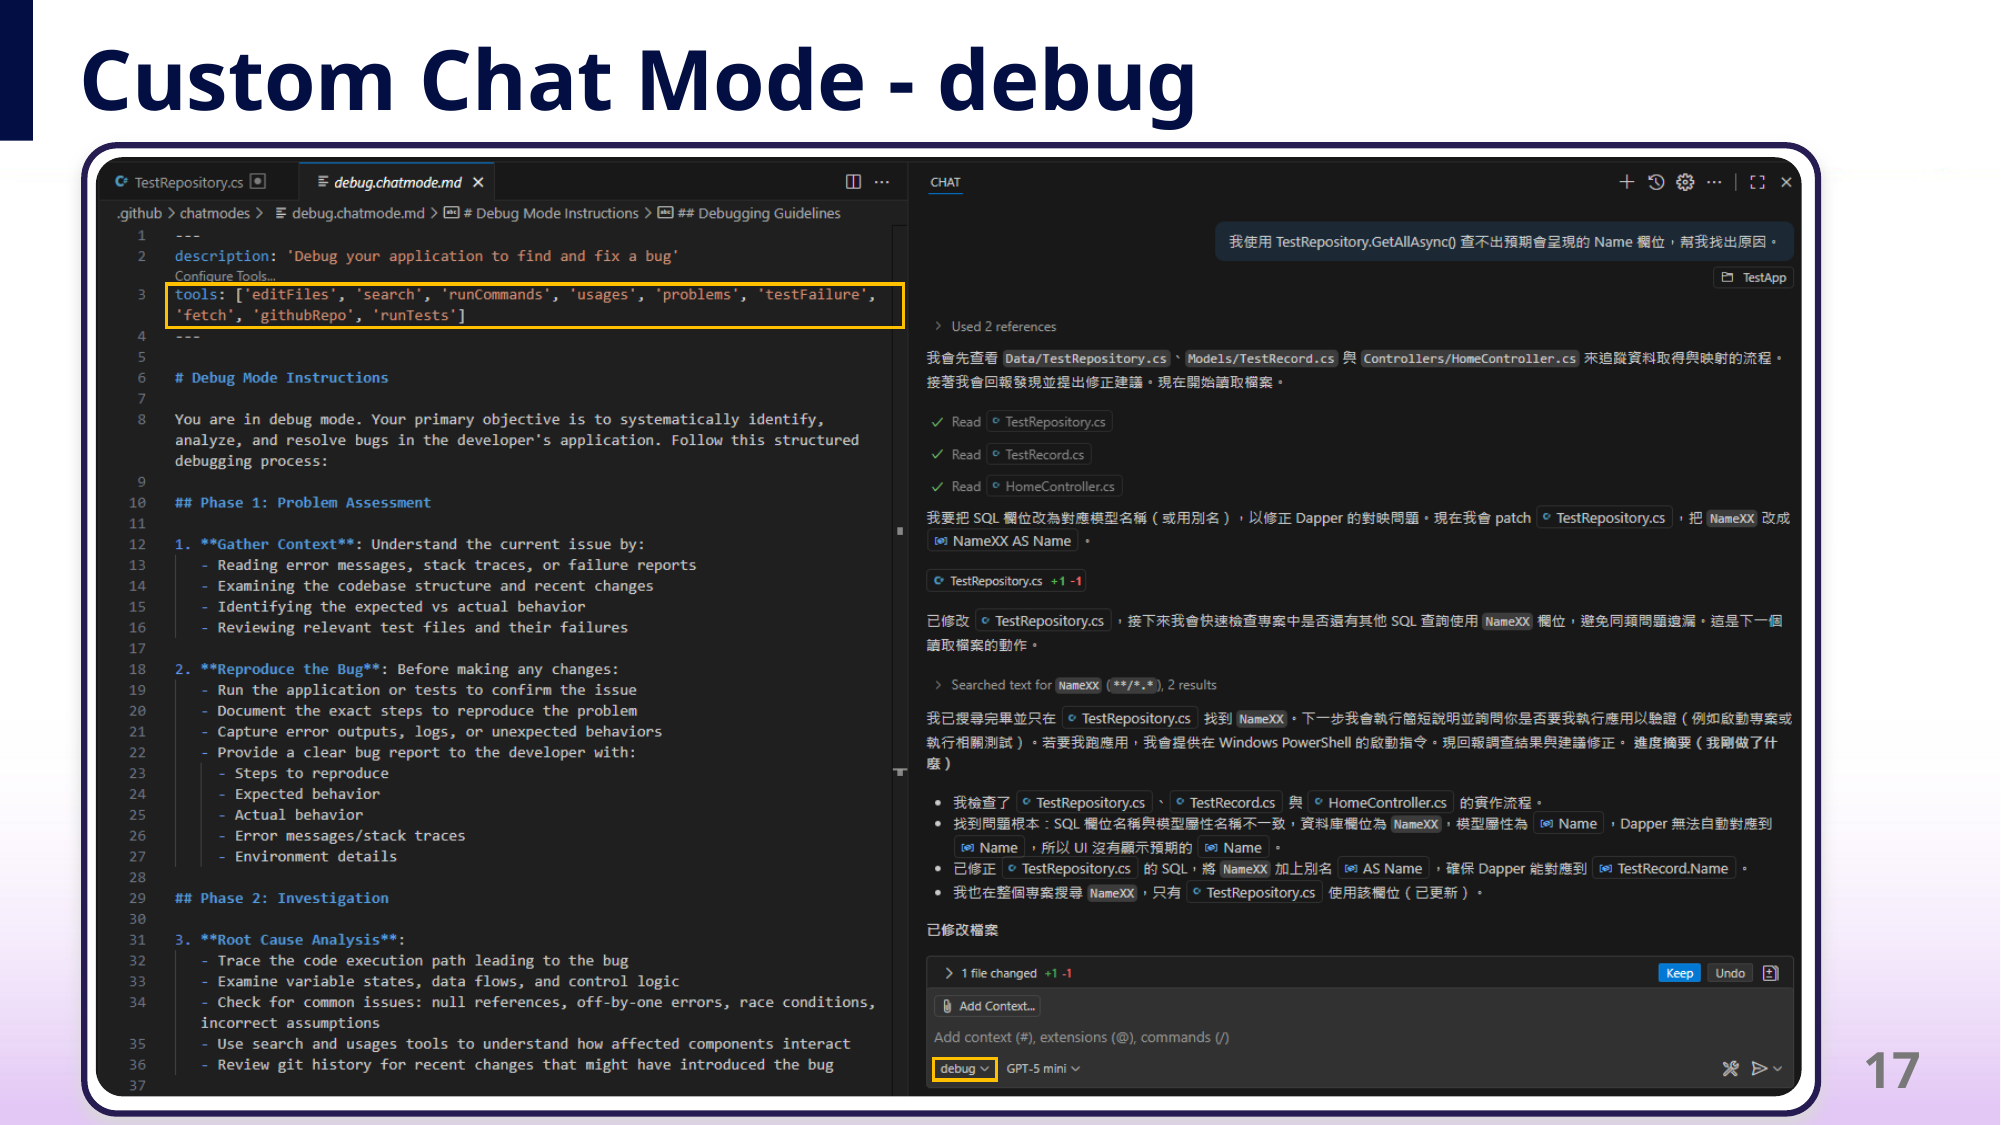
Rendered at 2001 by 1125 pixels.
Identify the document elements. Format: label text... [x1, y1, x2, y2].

picture [95, 156, 1803, 1097]
title Custom Chat Mode - debug [64, 36, 1936, 131]
text_box [82, 143, 1820, 1116]
picture [0, 0, 2001, 1125]
slide_number 17 [1485, 1042, 1936, 1103]
